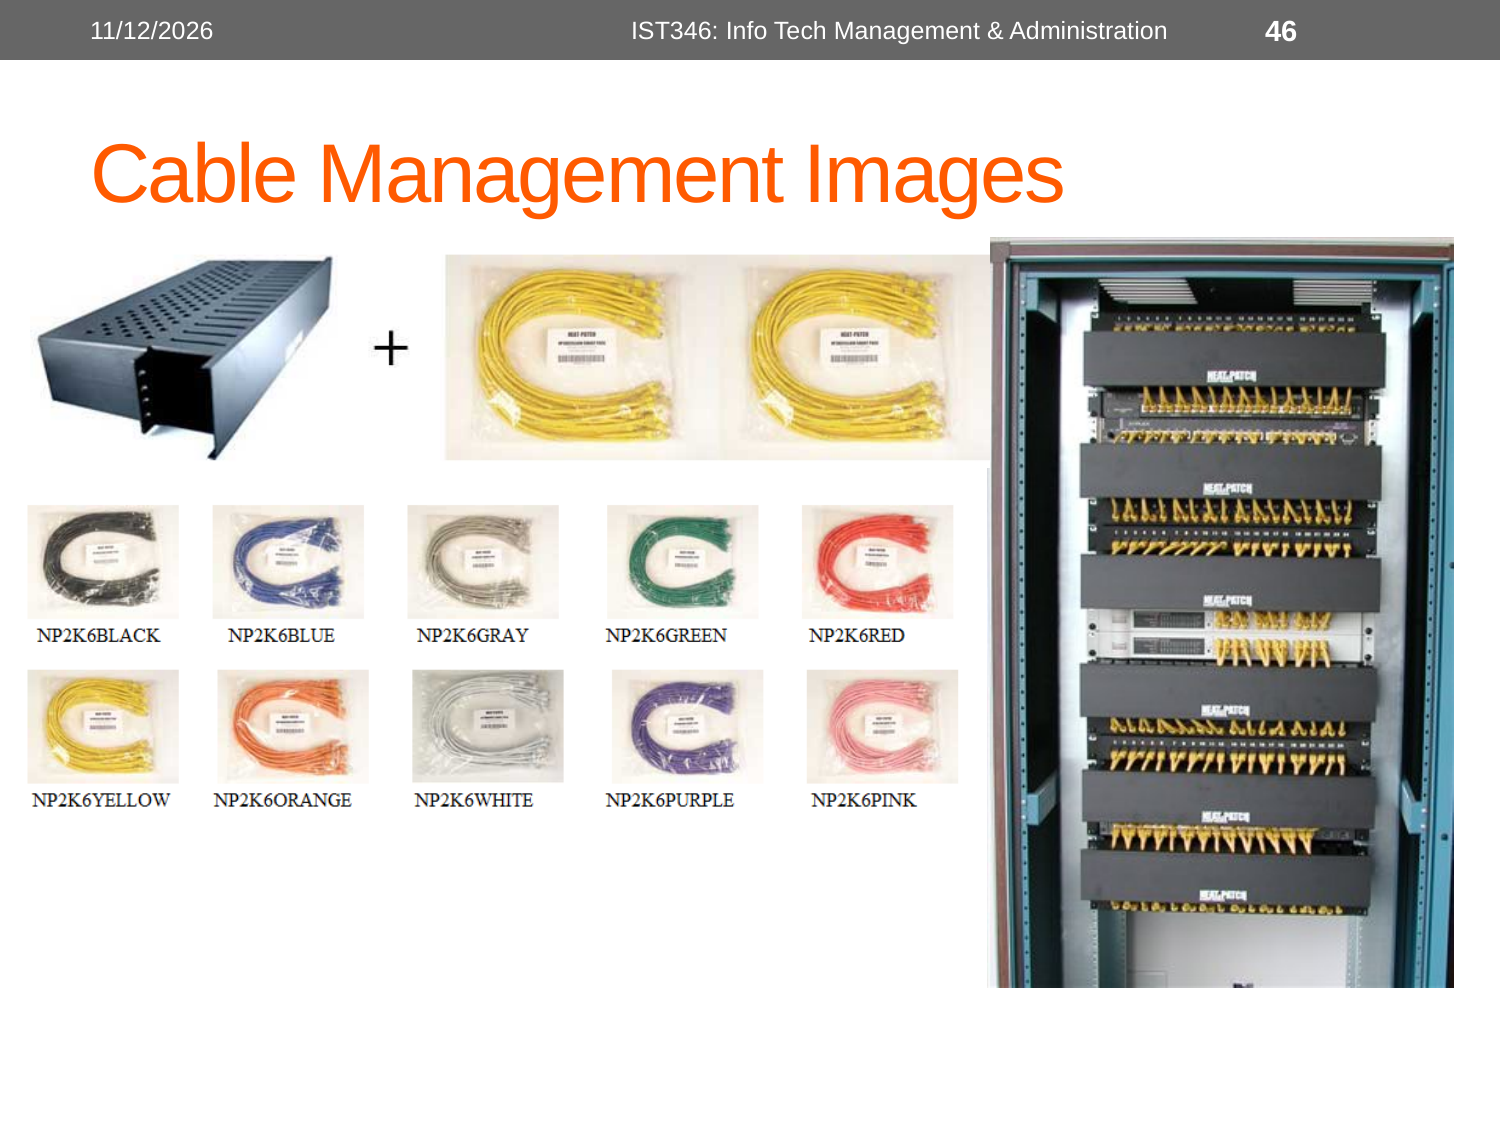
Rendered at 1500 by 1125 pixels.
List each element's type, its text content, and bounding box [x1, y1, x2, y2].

title Cable Management Images [75, 87, 1425, 234]
footer IST346: Info Tech Management & Administration [562, 3, 1238, 57]
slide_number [75, 3, 550, 57]
slide_number 46 [1250, 3, 1425, 57]
picture [24, 487, 980, 837]
picture [24, 224, 1454, 988]
